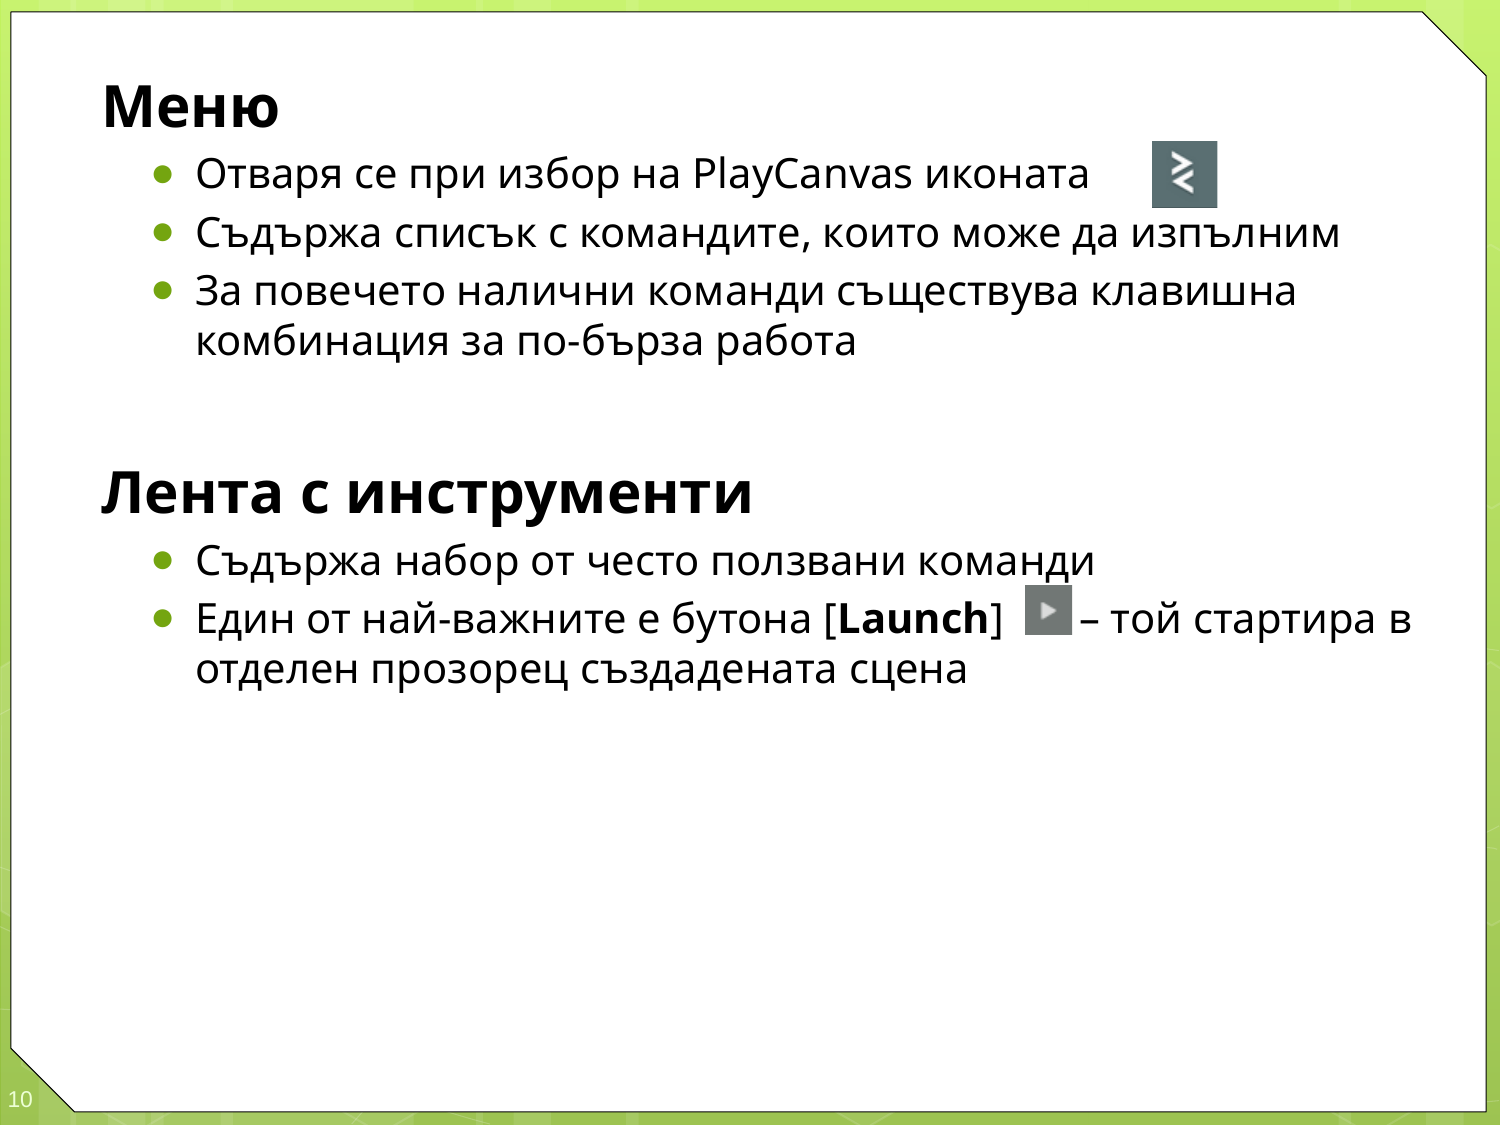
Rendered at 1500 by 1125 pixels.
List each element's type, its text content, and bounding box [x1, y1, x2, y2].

picture [1024, 584, 1073, 635]
list Меню Отваря се при избор на PlayCanvas иконата Съдържа списък с командите, които може да изпълним За повечето налични команди съществува клавишна комбинация за по-бърза работа Лента с инструменти Съдържа набор от често ползвани команди Един от най-важните е бутона [Launch] – той стартира в отделен прозорец създадената сцена [75, 61, 1488, 1113]
picture [1151, 141, 1218, 208]
